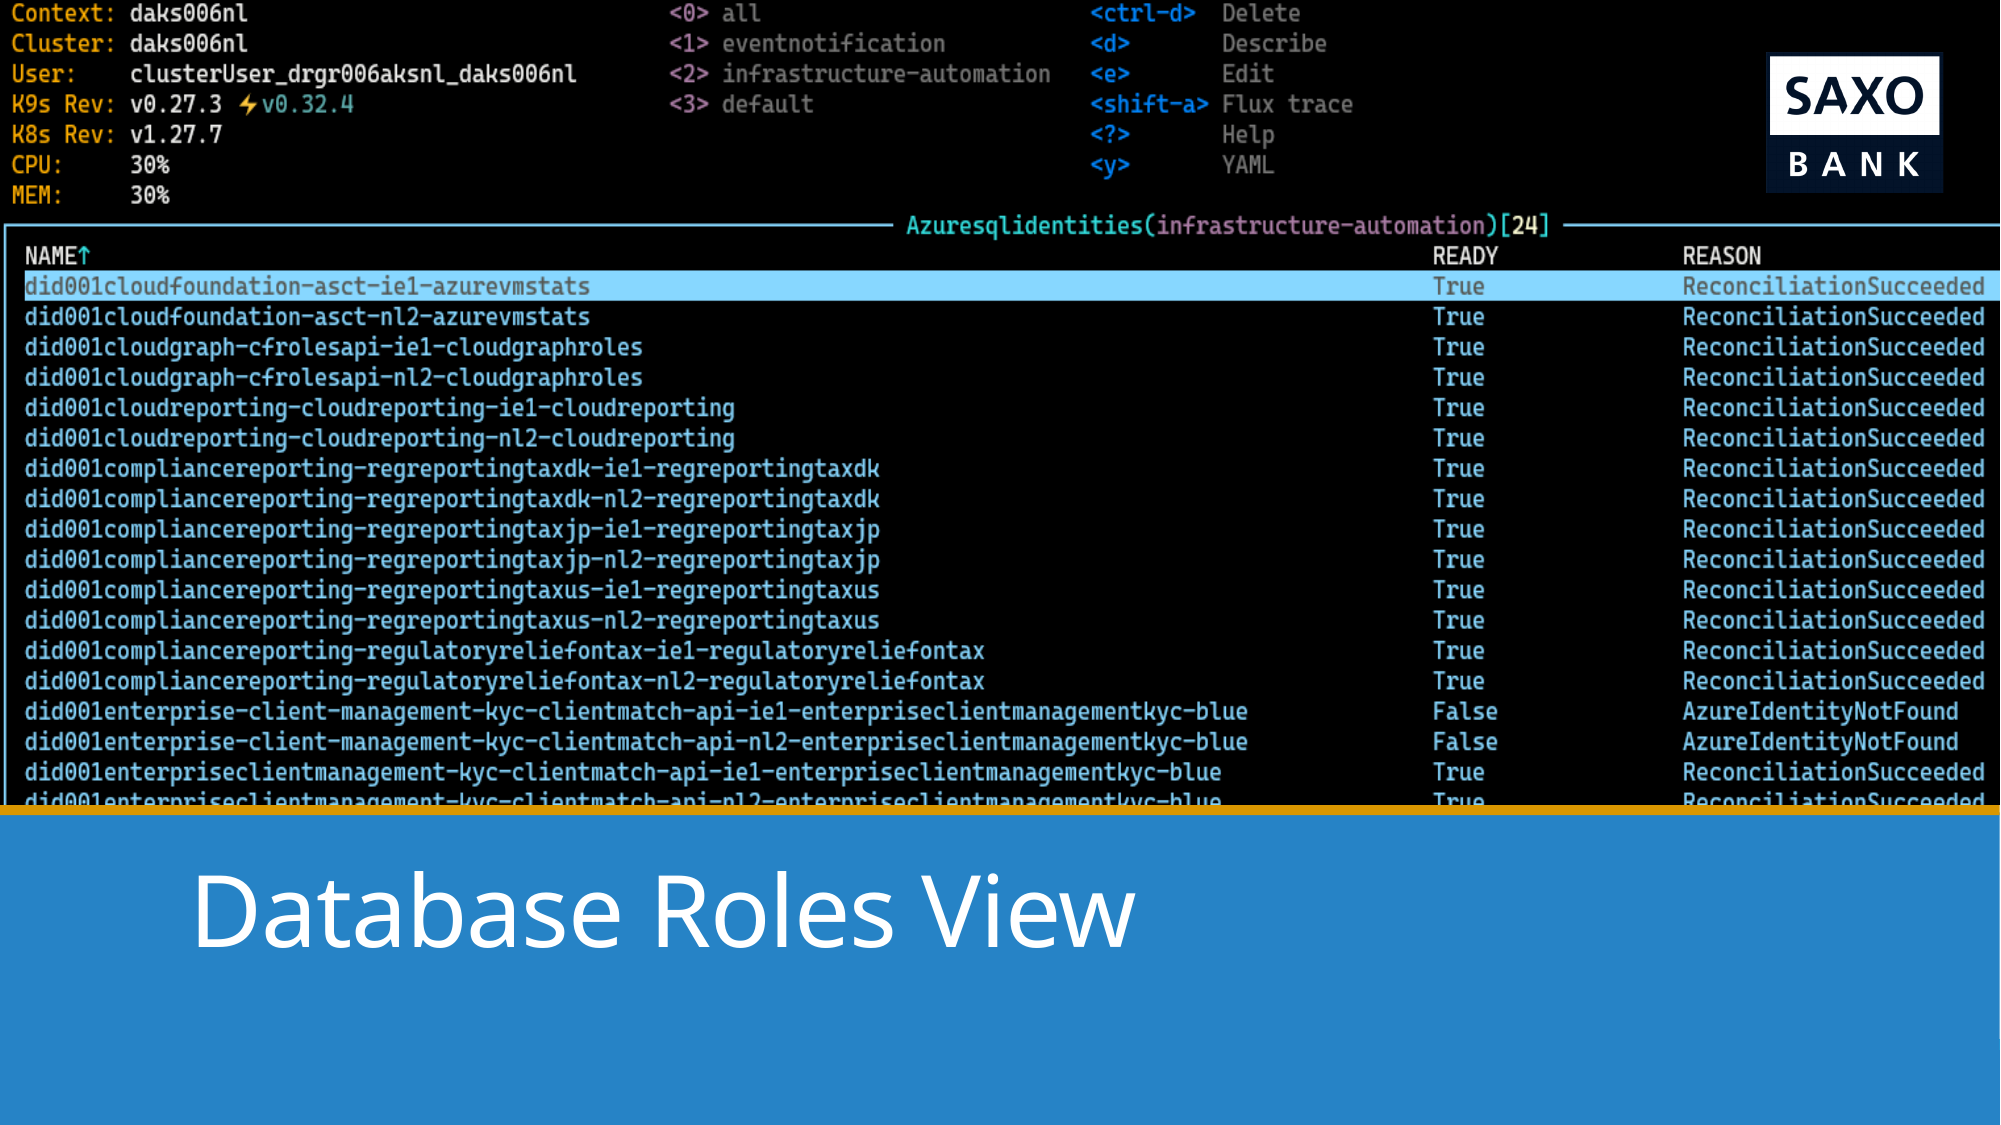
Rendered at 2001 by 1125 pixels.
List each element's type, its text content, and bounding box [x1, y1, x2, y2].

picture [0, 0, 2000, 806]
title Database Roles View [174, 840, 1825, 975]
text_box [0, 816, 2000, 1125]
